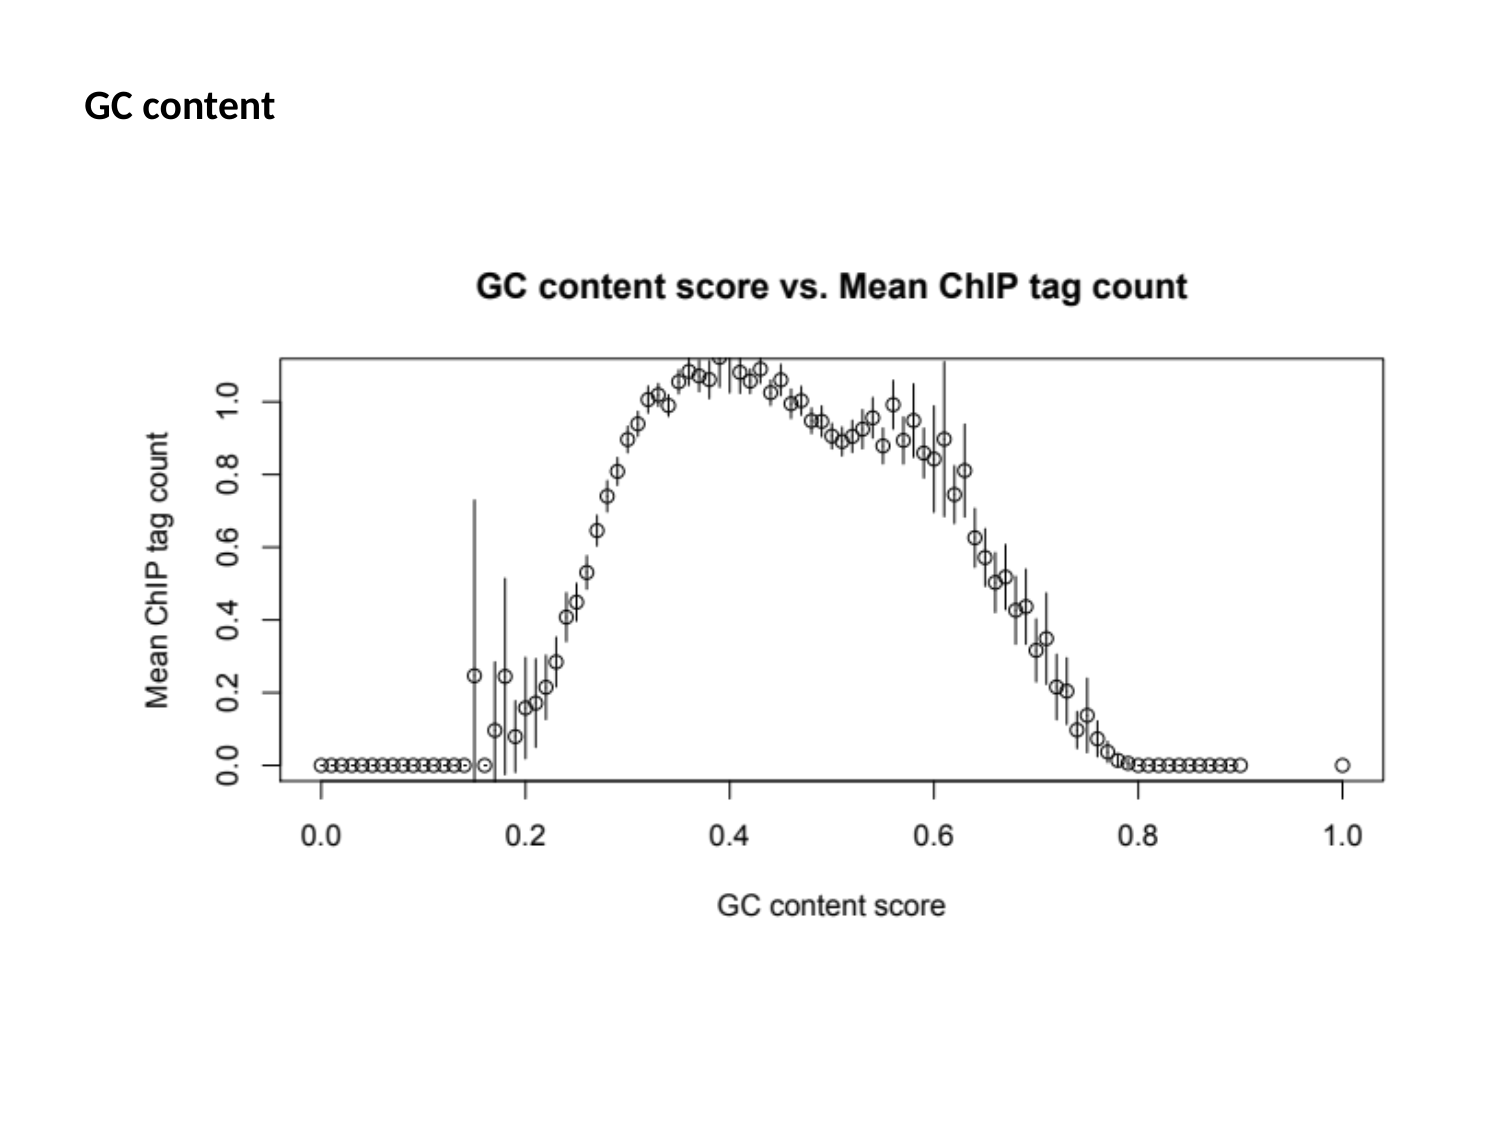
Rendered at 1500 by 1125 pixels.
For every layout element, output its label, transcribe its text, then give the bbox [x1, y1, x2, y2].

text_box GC content [69, 70, 291, 136]
picture [136, 214, 1455, 959]
